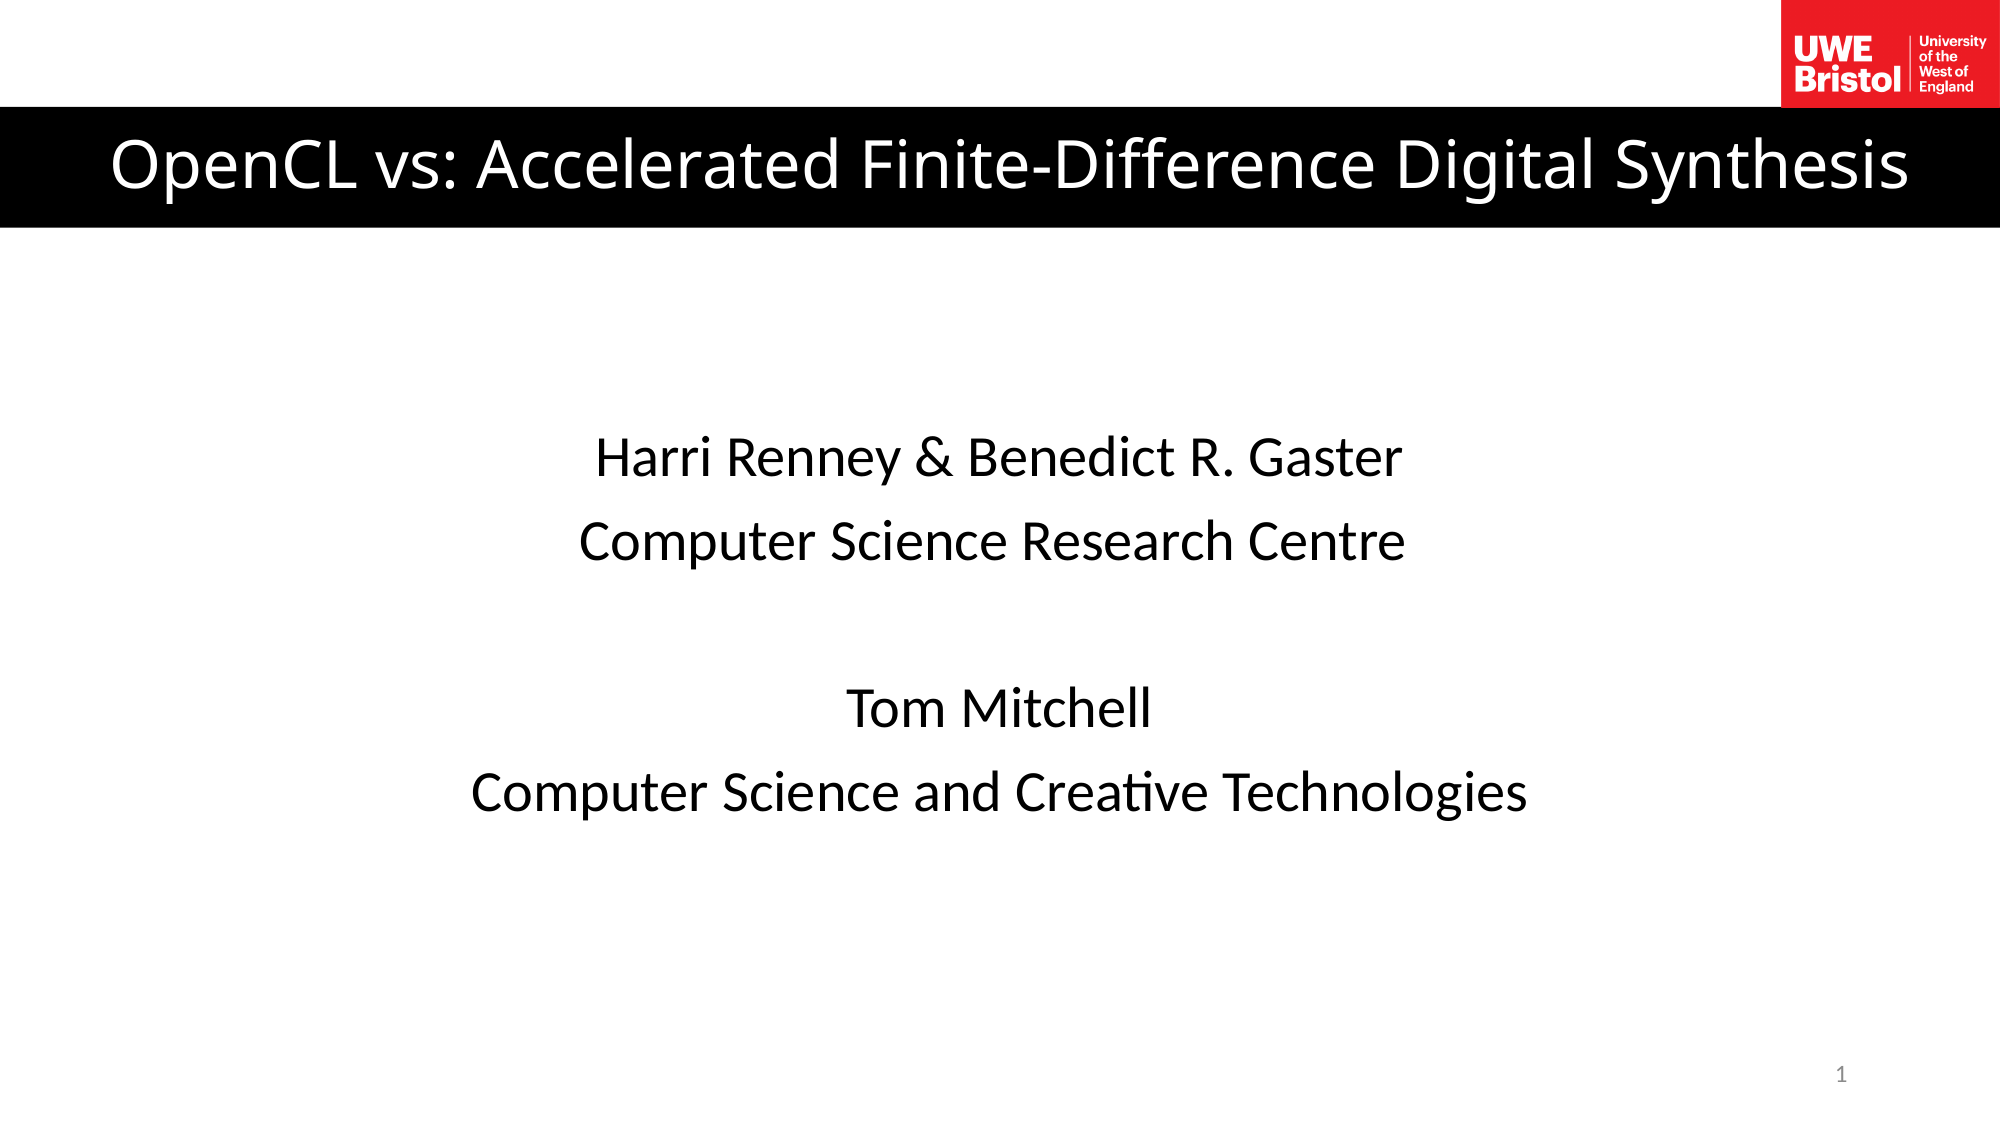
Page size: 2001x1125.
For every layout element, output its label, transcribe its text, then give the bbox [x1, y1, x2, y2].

list Harri Renney & Benedict R. Gaster Computer Science Research Centre Tom Mitchell Computer Science and Creative Technologies [137, 418, 1863, 895]
picture [1781, 0, 2000, 108]
title OpenCL vs: Accelerated Finite-Difference Digital Synthesis [91, 105, 1931, 228]
slide_number 1 [1412, 1042, 1863, 1103]
text_box [0, 106, 2000, 229]
